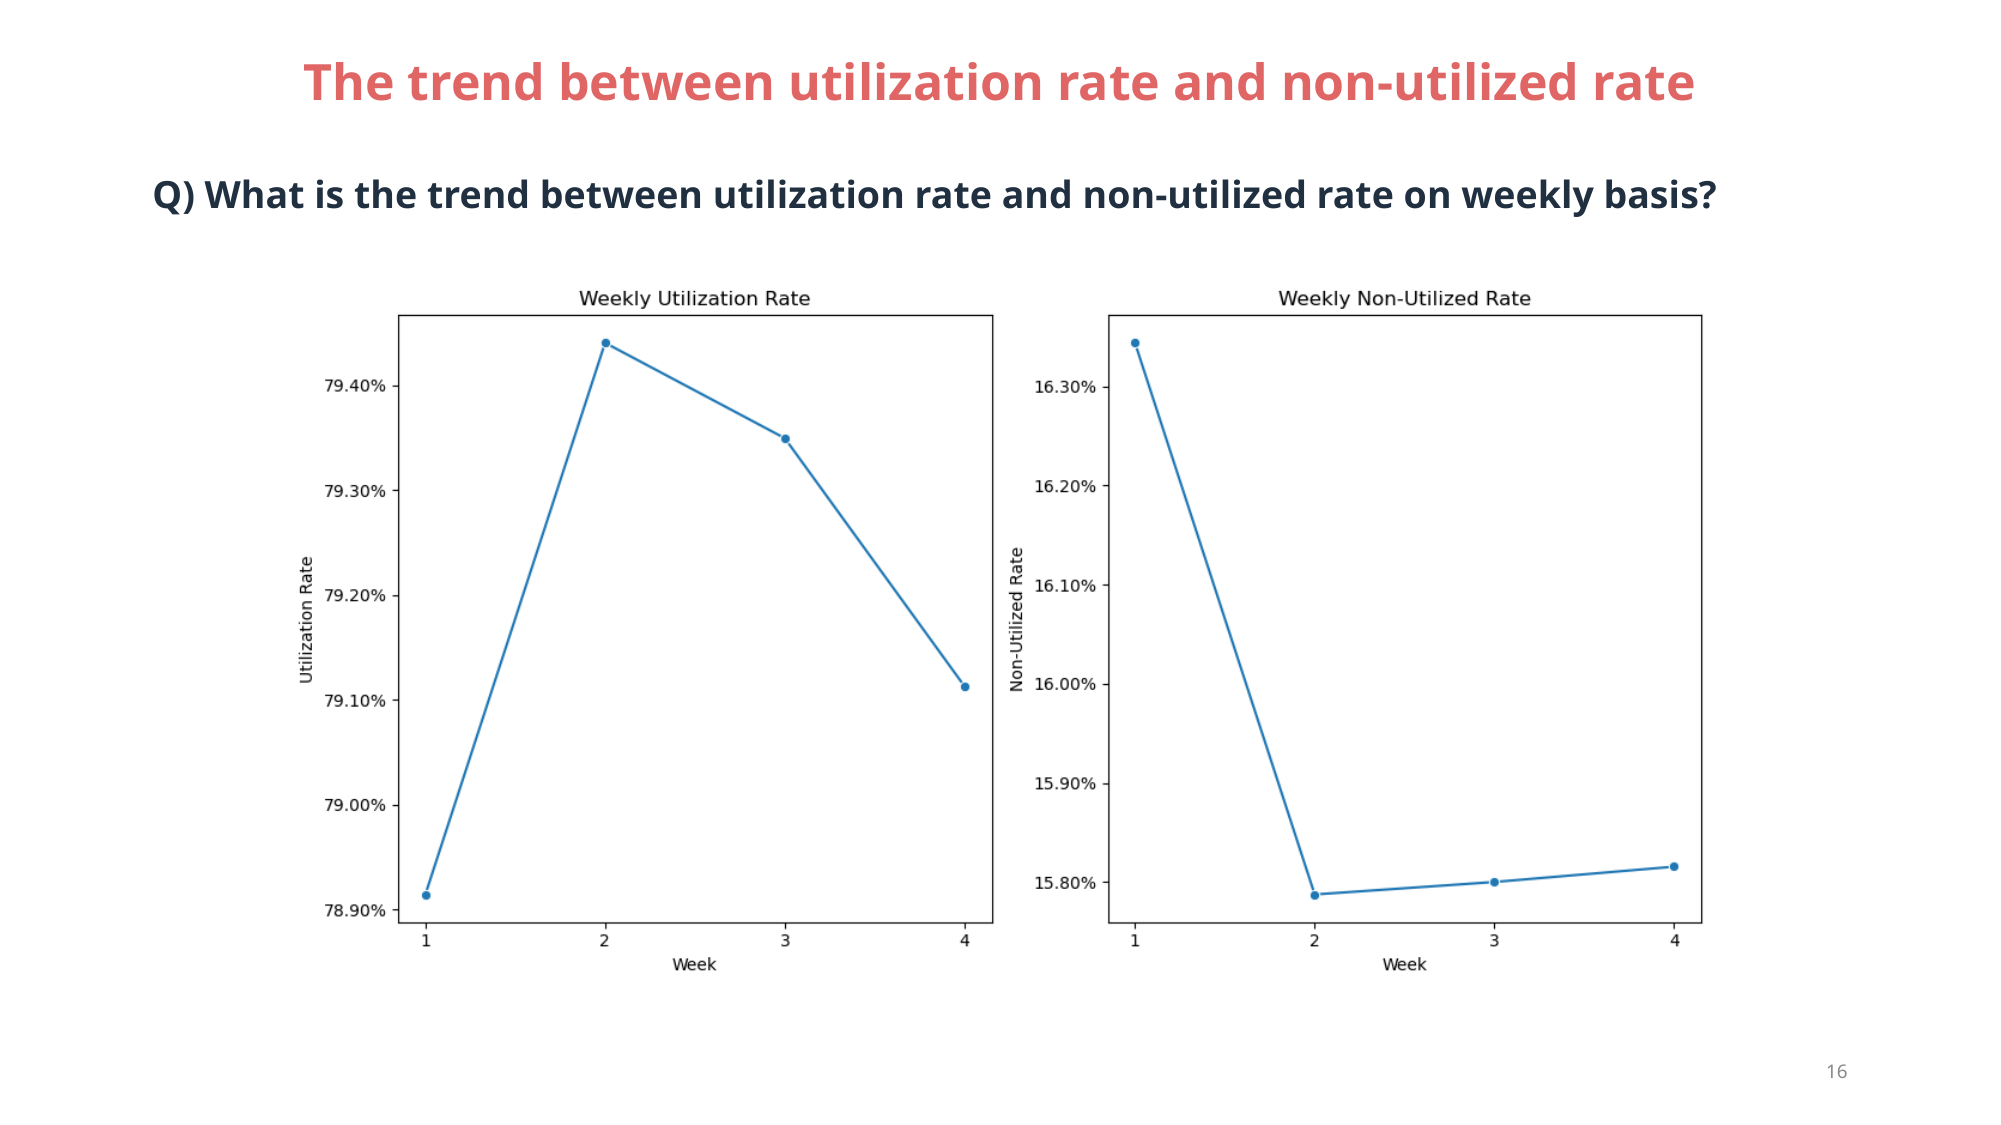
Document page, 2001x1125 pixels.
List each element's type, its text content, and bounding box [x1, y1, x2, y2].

title The trend between utilization rate and non-utilized rate Q) What is the trend between utilization rate and non-utilized rate on weekly basis? [137, 5, 1863, 224]
slide_number 16 [1412, 1042, 1863, 1103]
picture [288, 279, 1712, 987]
